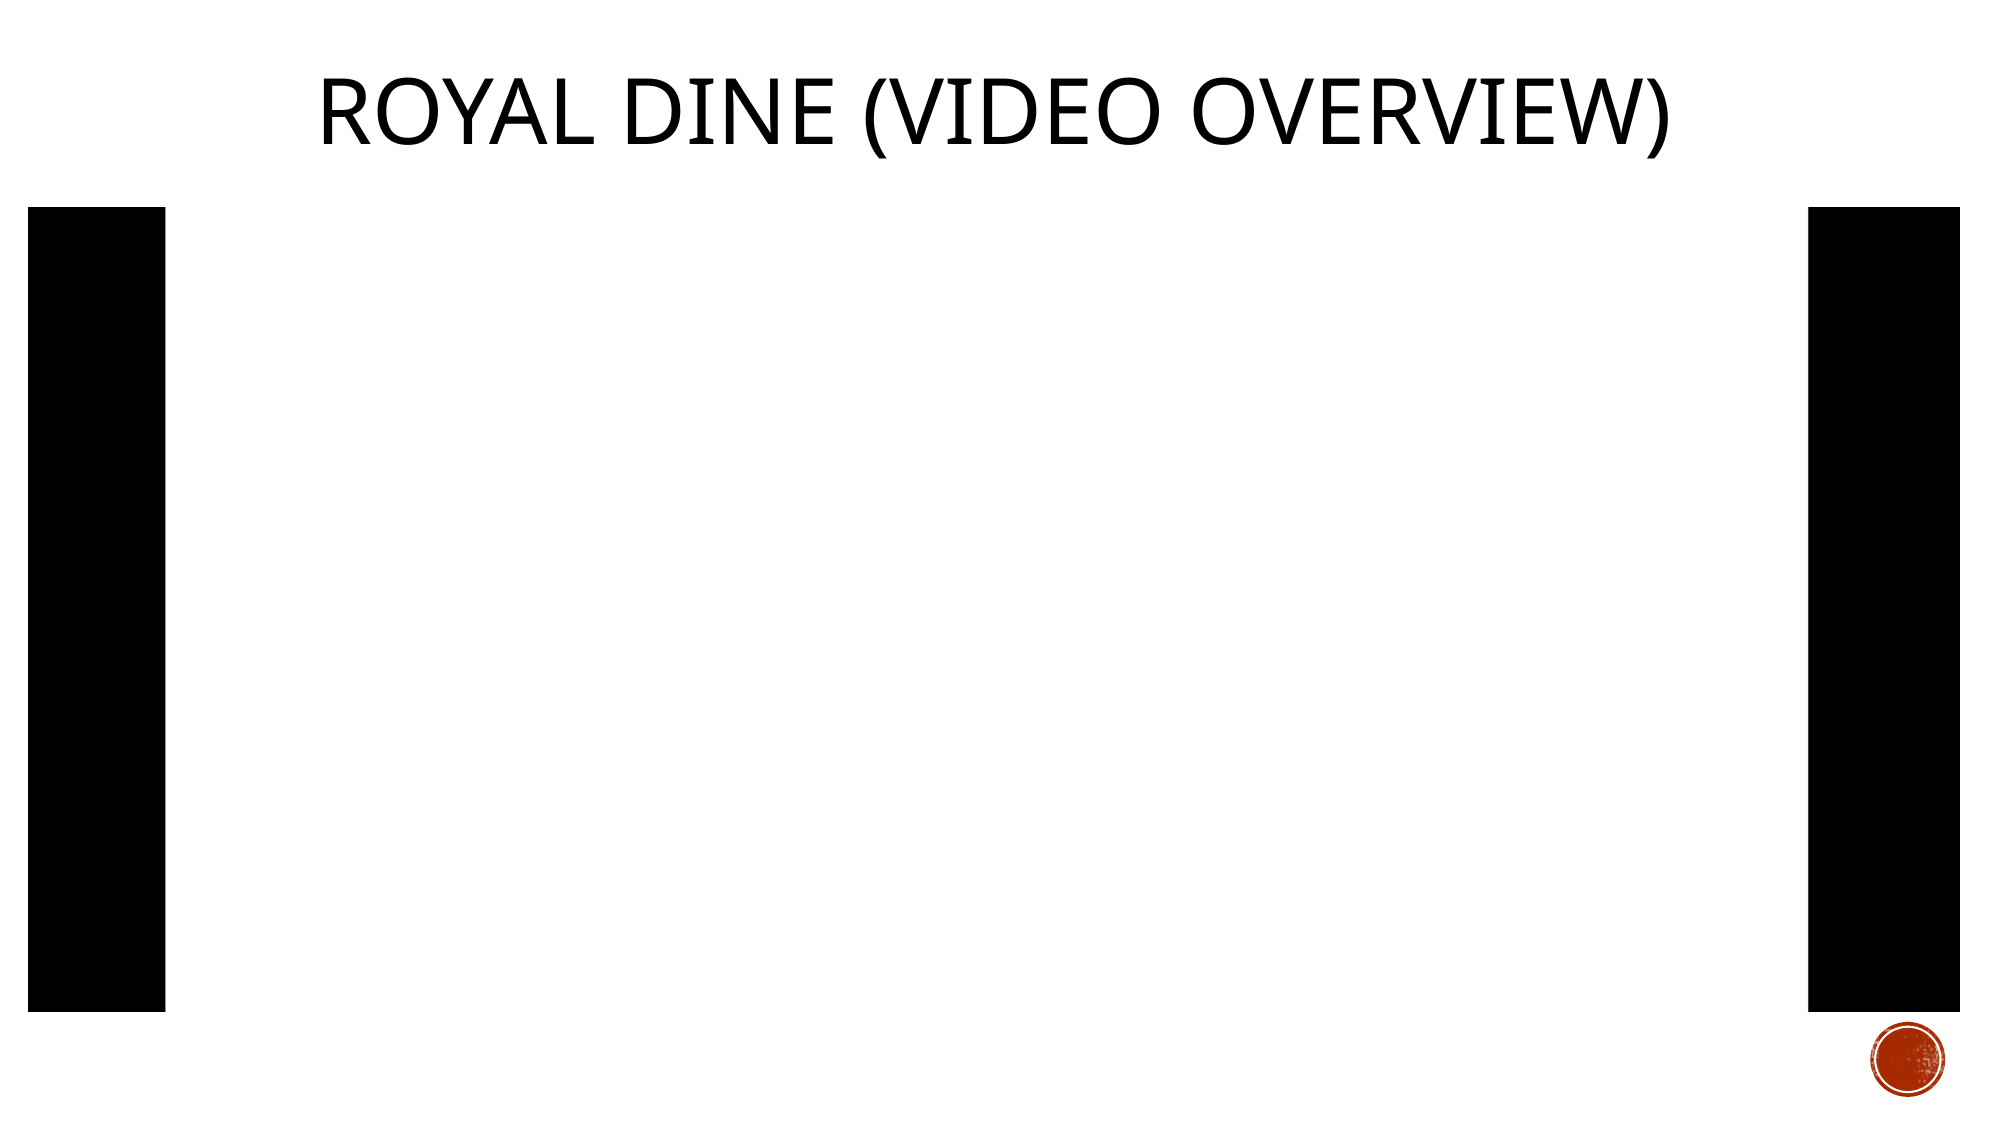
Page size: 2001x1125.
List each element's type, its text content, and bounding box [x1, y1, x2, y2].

title Royal Dine (video overview) [169, 54, 1819, 177]
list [28, 208, 1959, 1010]
